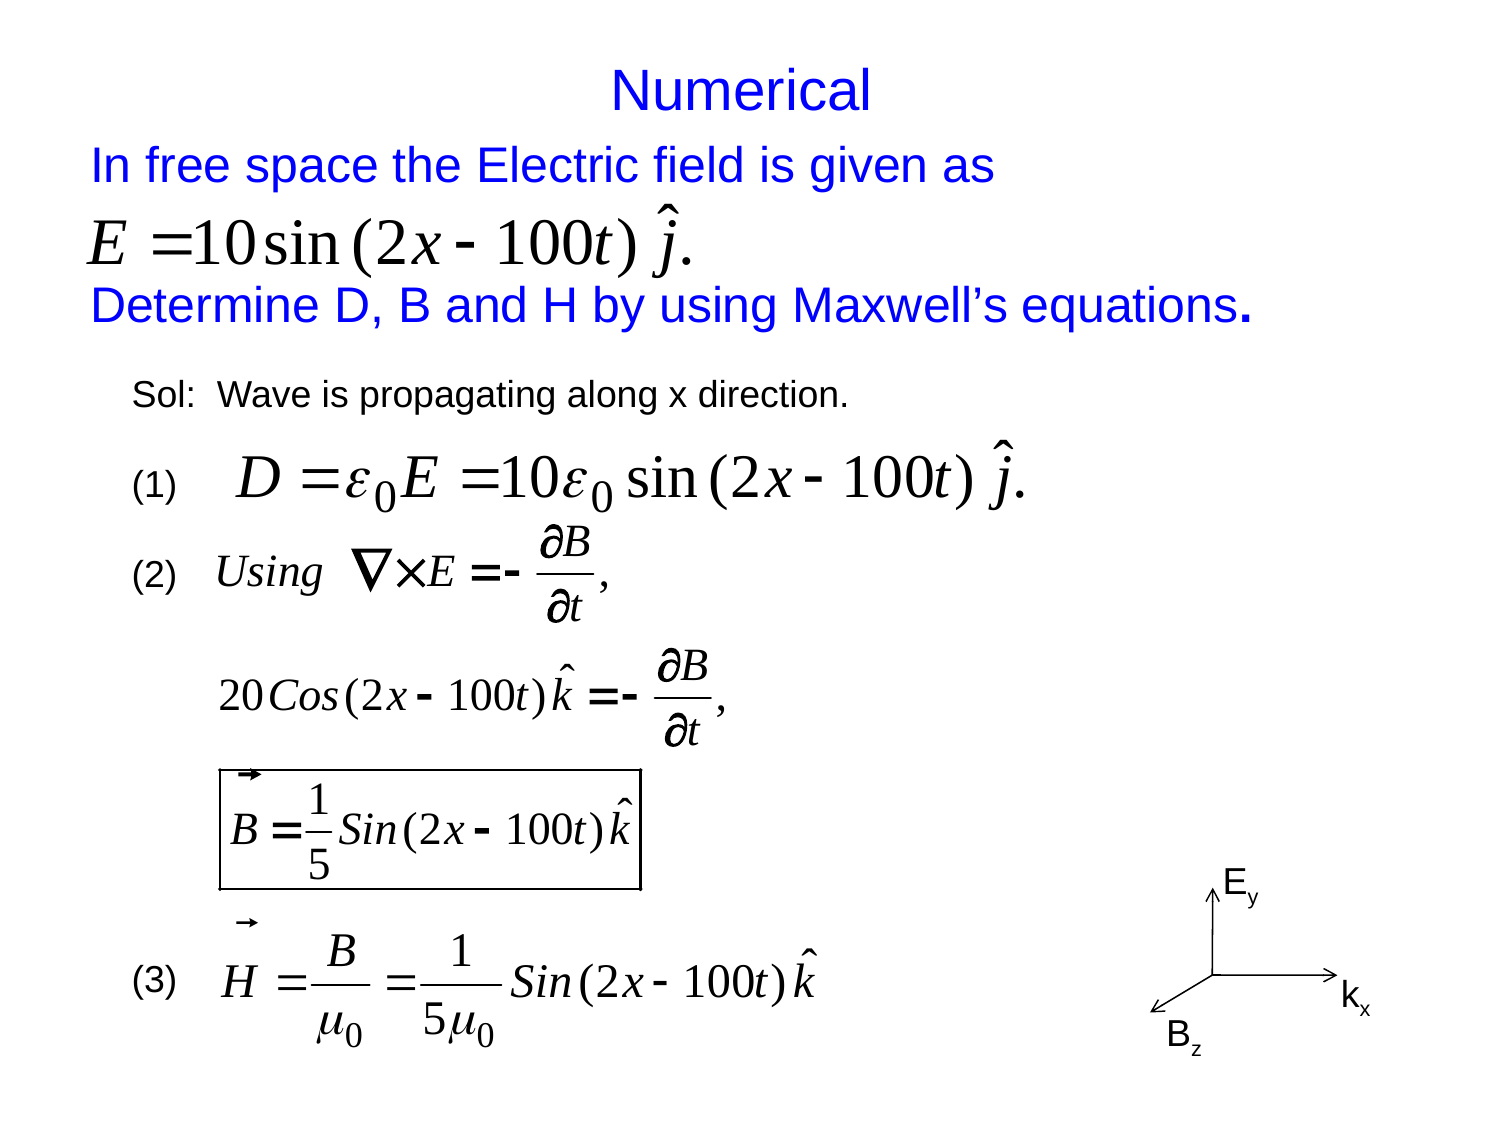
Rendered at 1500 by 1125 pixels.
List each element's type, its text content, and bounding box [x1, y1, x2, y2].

picture [212, 424, 1035, 899]
picture [212, 912, 828, 1058]
text_box Sol: Wave is propagating along x direction. (1) (2) (3) [116, 362, 865, 1008]
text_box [1149, 849, 1387, 1063]
list Numerical In free space the Electric field is given as Determine D, B and H by using Maxwell’s equations. [75, 45, 1425, 338]
picture [74, 187, 700, 293]
